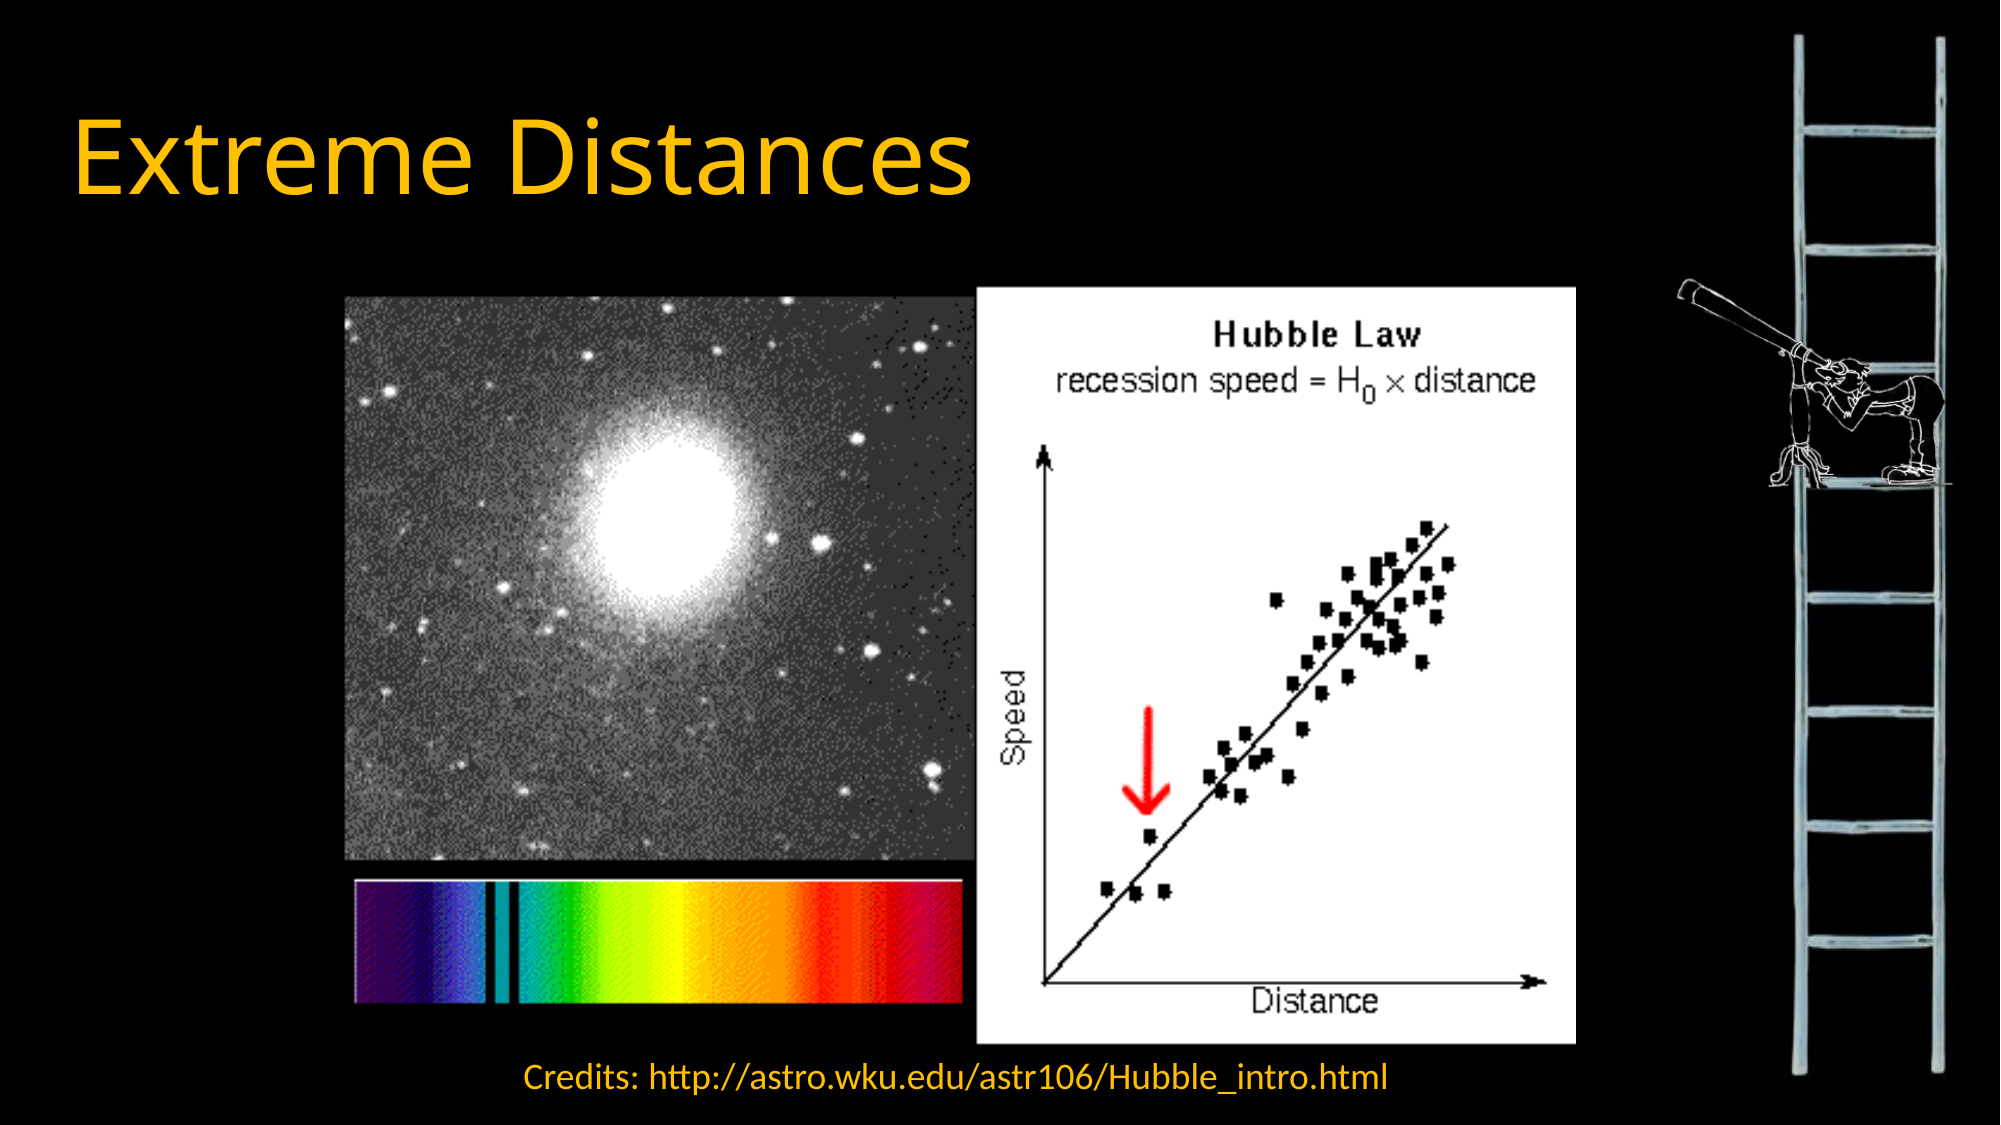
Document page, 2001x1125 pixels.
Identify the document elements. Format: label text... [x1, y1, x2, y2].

picture [1669, 23, 1955, 1095]
text_box Extreme Distances [55, 83, 1413, 223]
picture [336, 283, 1576, 1047]
text_box Credits: http://astro.wku.edu/astr106/Hubble_intro.html [508, 1047, 1405, 1105]
